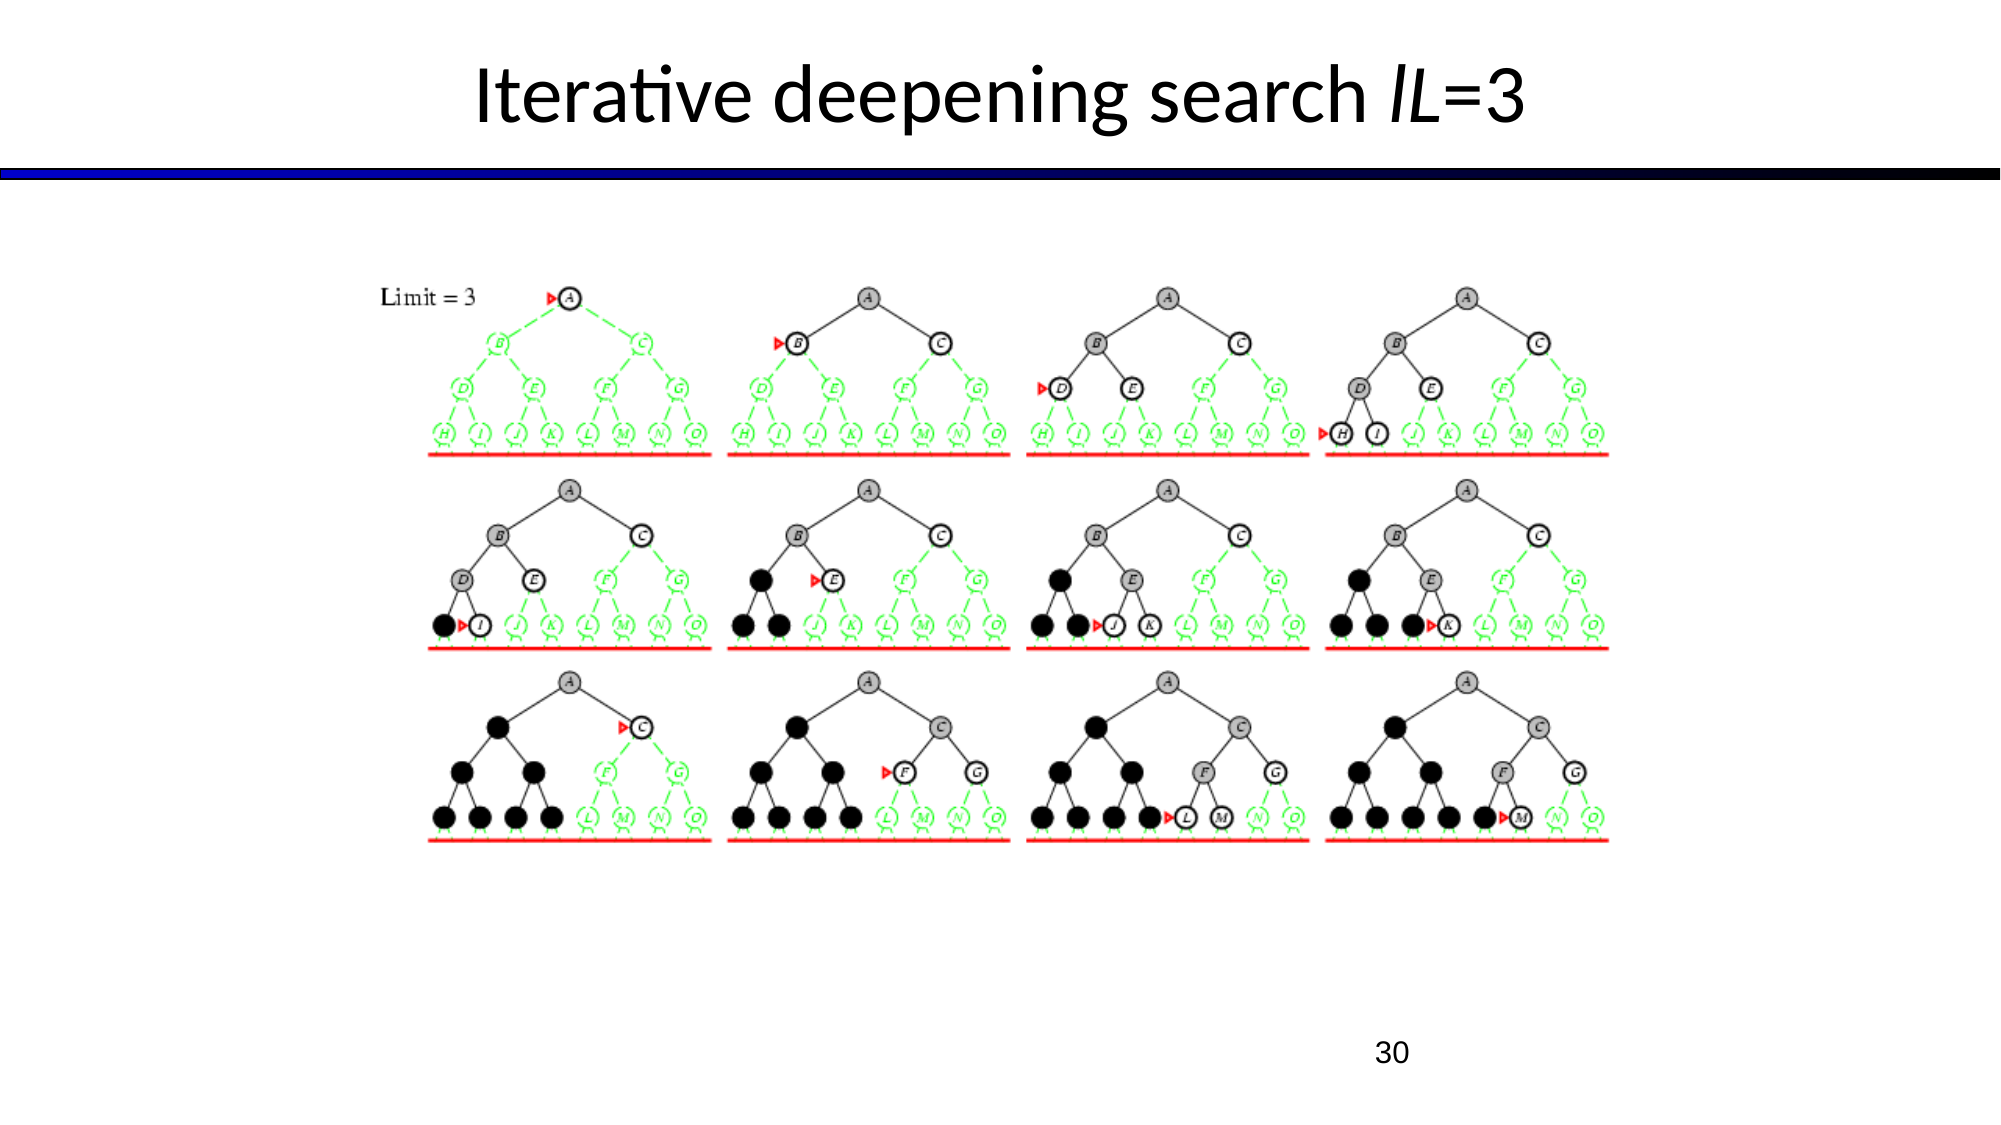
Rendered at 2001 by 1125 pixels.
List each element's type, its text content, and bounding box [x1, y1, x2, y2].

title Iterative deepening search lL=3 [0, 0, 2000, 184]
slide_number 30 [1074, 1024, 1426, 1103]
picture [374, 271, 1626, 854]
